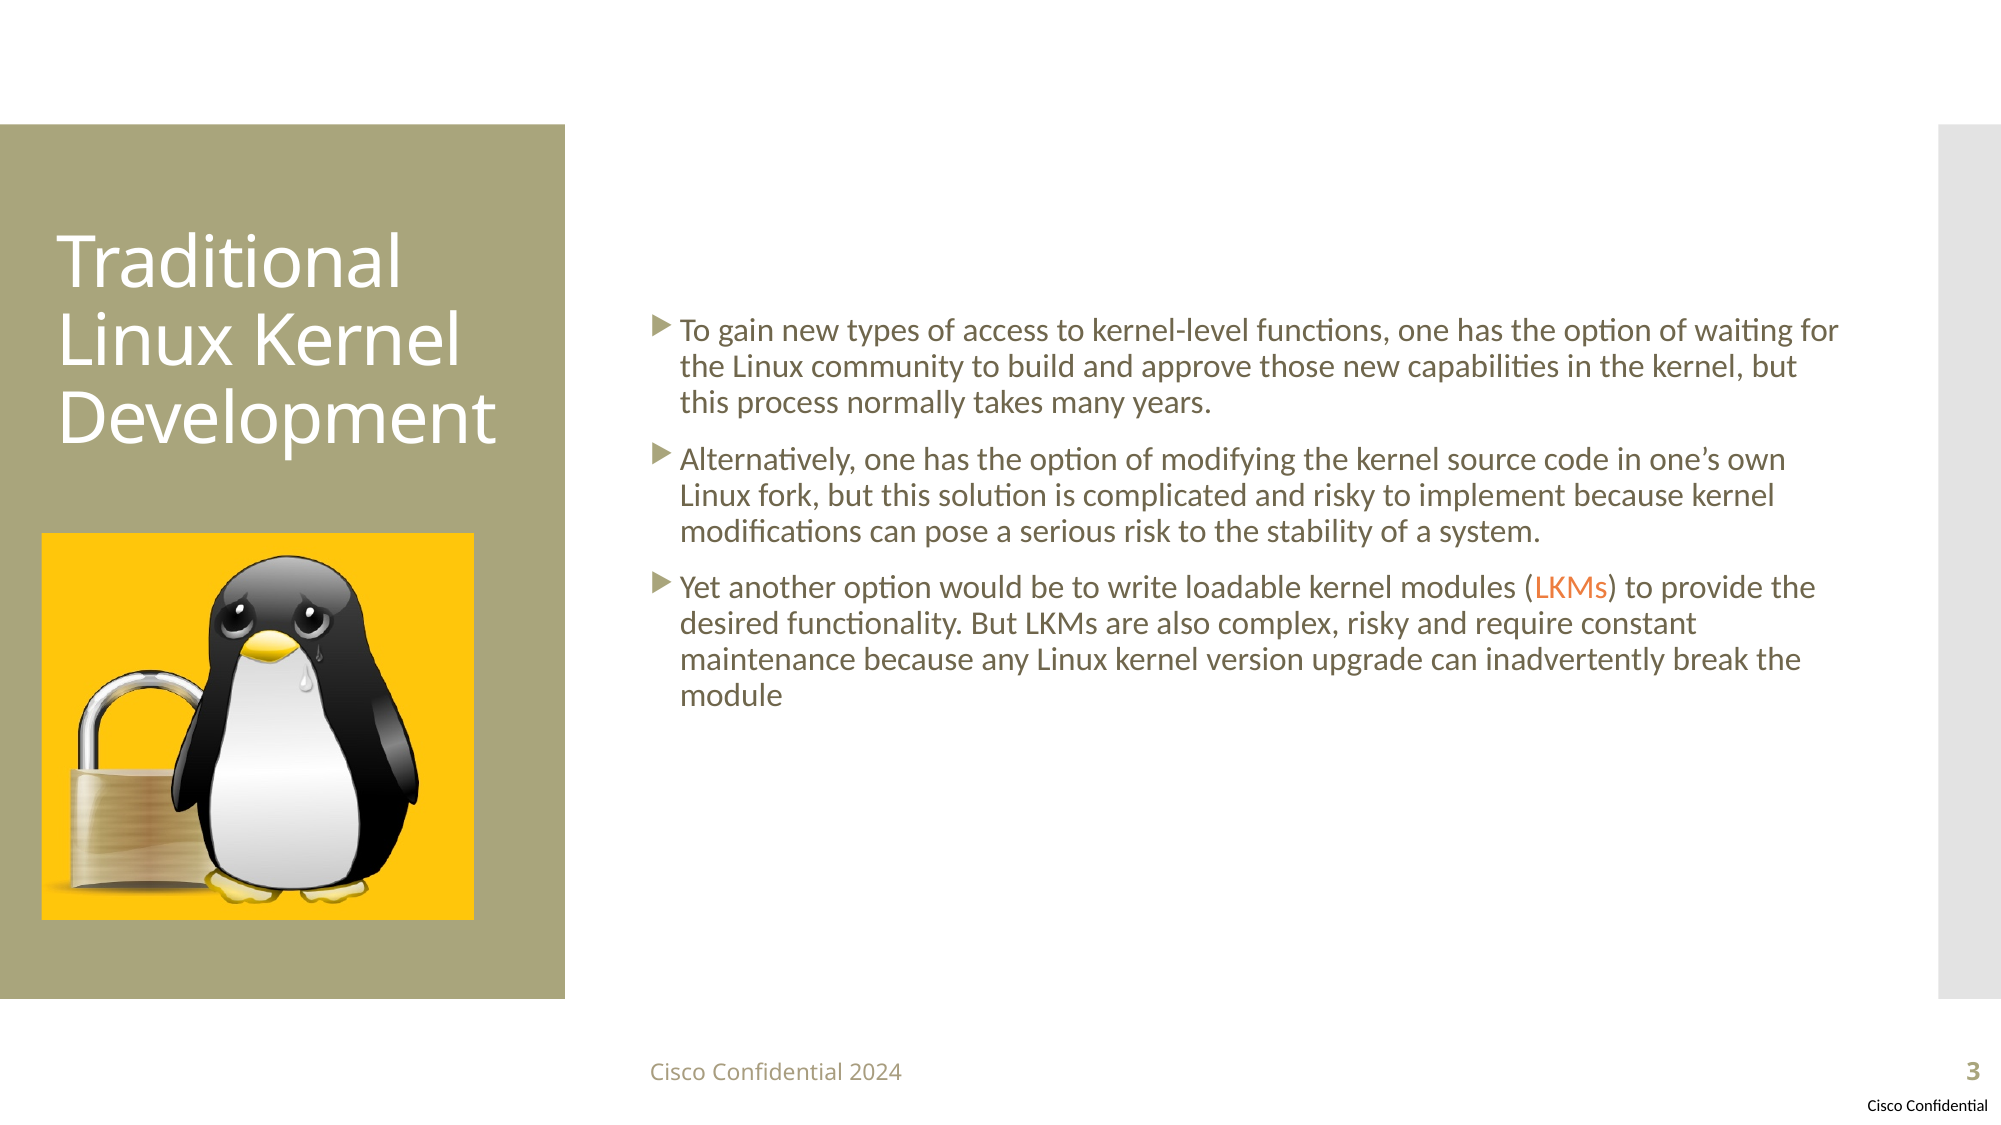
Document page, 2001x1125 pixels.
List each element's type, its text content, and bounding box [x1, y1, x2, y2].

list To gain new types of access to kernel-level functions, one has the option of waiting for the Linux community to build and approve those new capabilities in the kernel, but this process normally takes many years. Alternatively, one has the option of modifying the kernel source code in one’s own Linux fork, but this solution is complicated and risky to implement because kernel modifications can pose a serious risk to the stability of a system. Yet another option would be to write loadable kernel modules (LKMs) to provide the desired functionality. But LKMs are also complex, risky and require constant maintenance because any Linux kernel version upgrade can inadvertently break the module [634, 141, 1862, 982]
footer Cisco Confidential 2024 [634, 1042, 1605, 1103]
slide_number 3 [1744, 1042, 1996, 1103]
title Traditional Linux Kernel Development [41, 184, 525, 500]
picture [41, 533, 475, 921]
